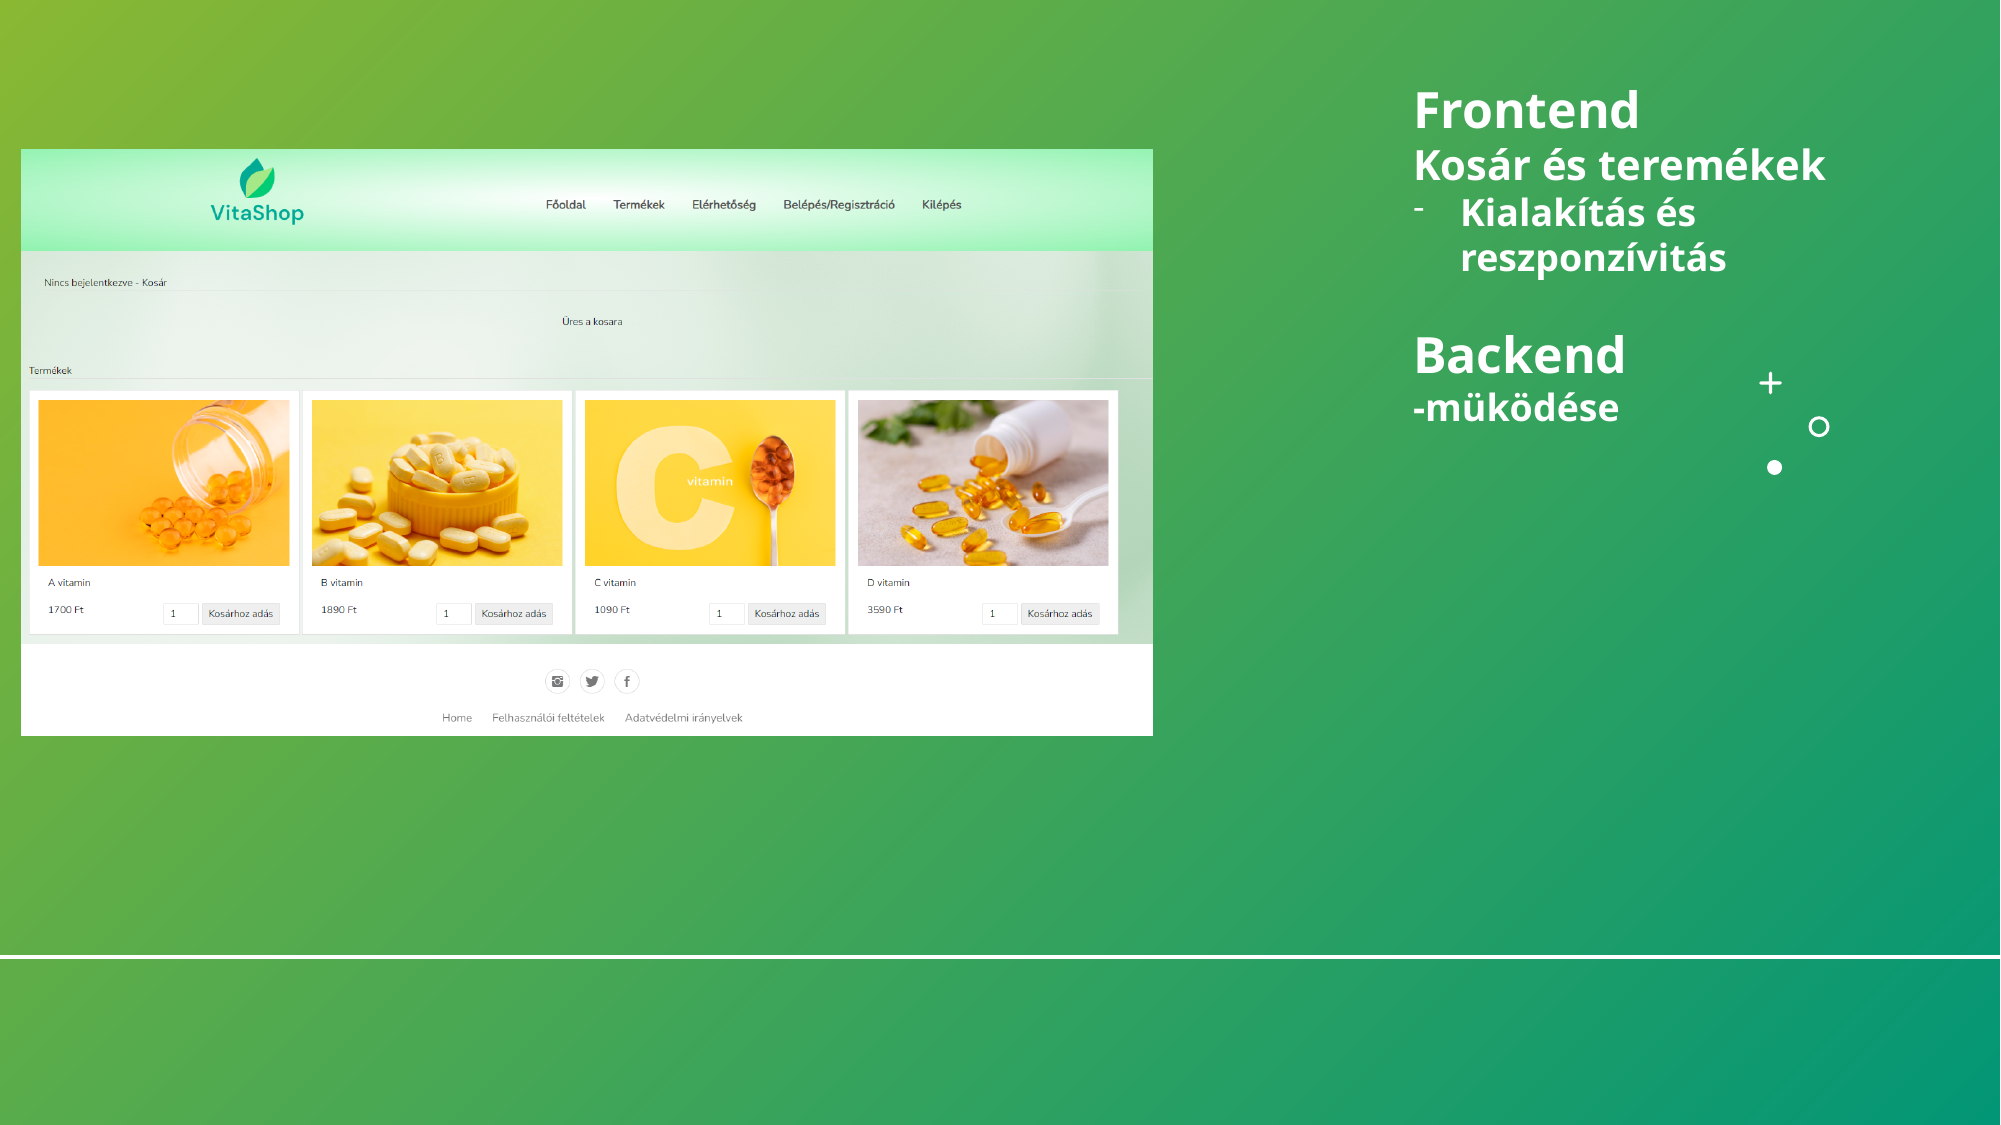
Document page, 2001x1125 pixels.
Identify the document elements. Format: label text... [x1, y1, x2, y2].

text_box [0, 0, 2000, 955]
text_box Frontend Kosár és teremékek Kialakítás és reszponzívitás Backend -müködése [1398, 70, 1970, 436]
text_box [1767, 459, 1783, 475]
picture [21, 149, 1153, 736]
text_box [0, 959, 2000, 1125]
